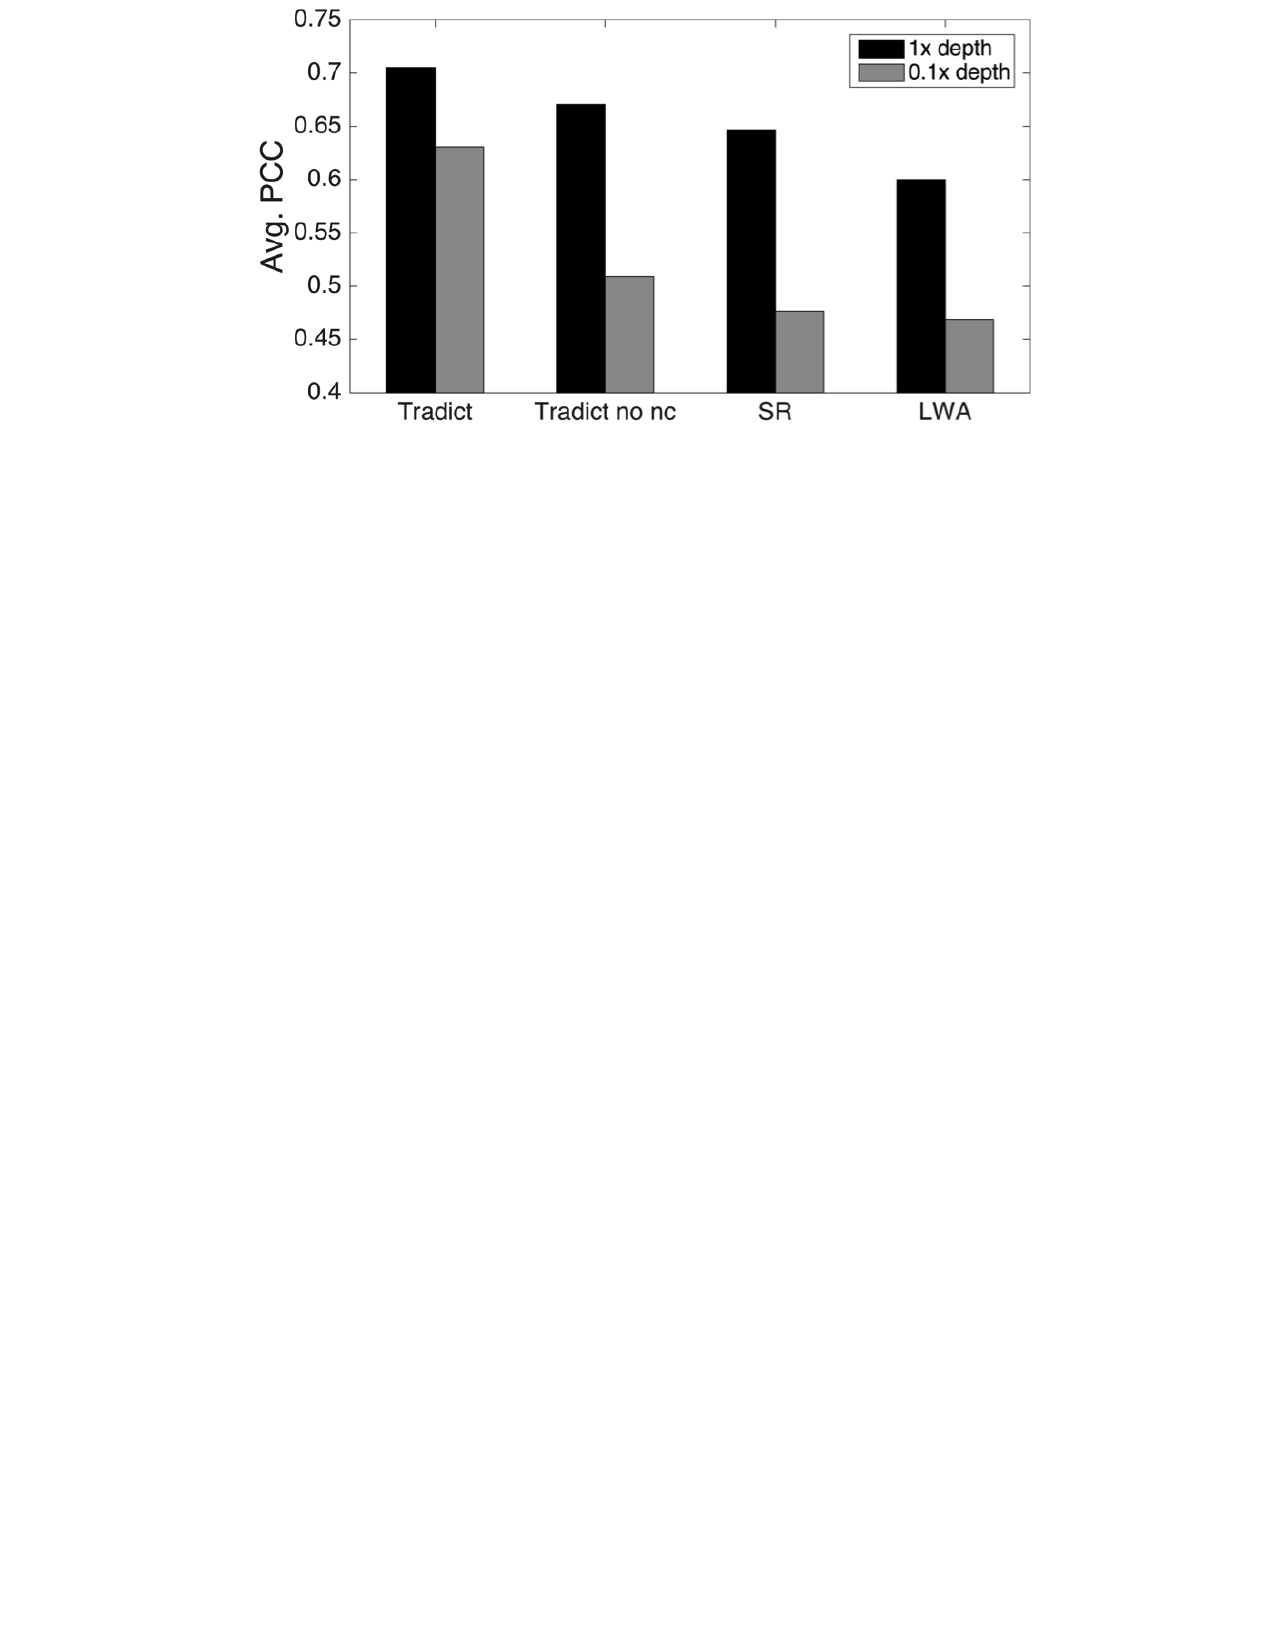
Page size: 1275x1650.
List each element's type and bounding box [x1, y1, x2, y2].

picture [235, 0, 1040, 426]
